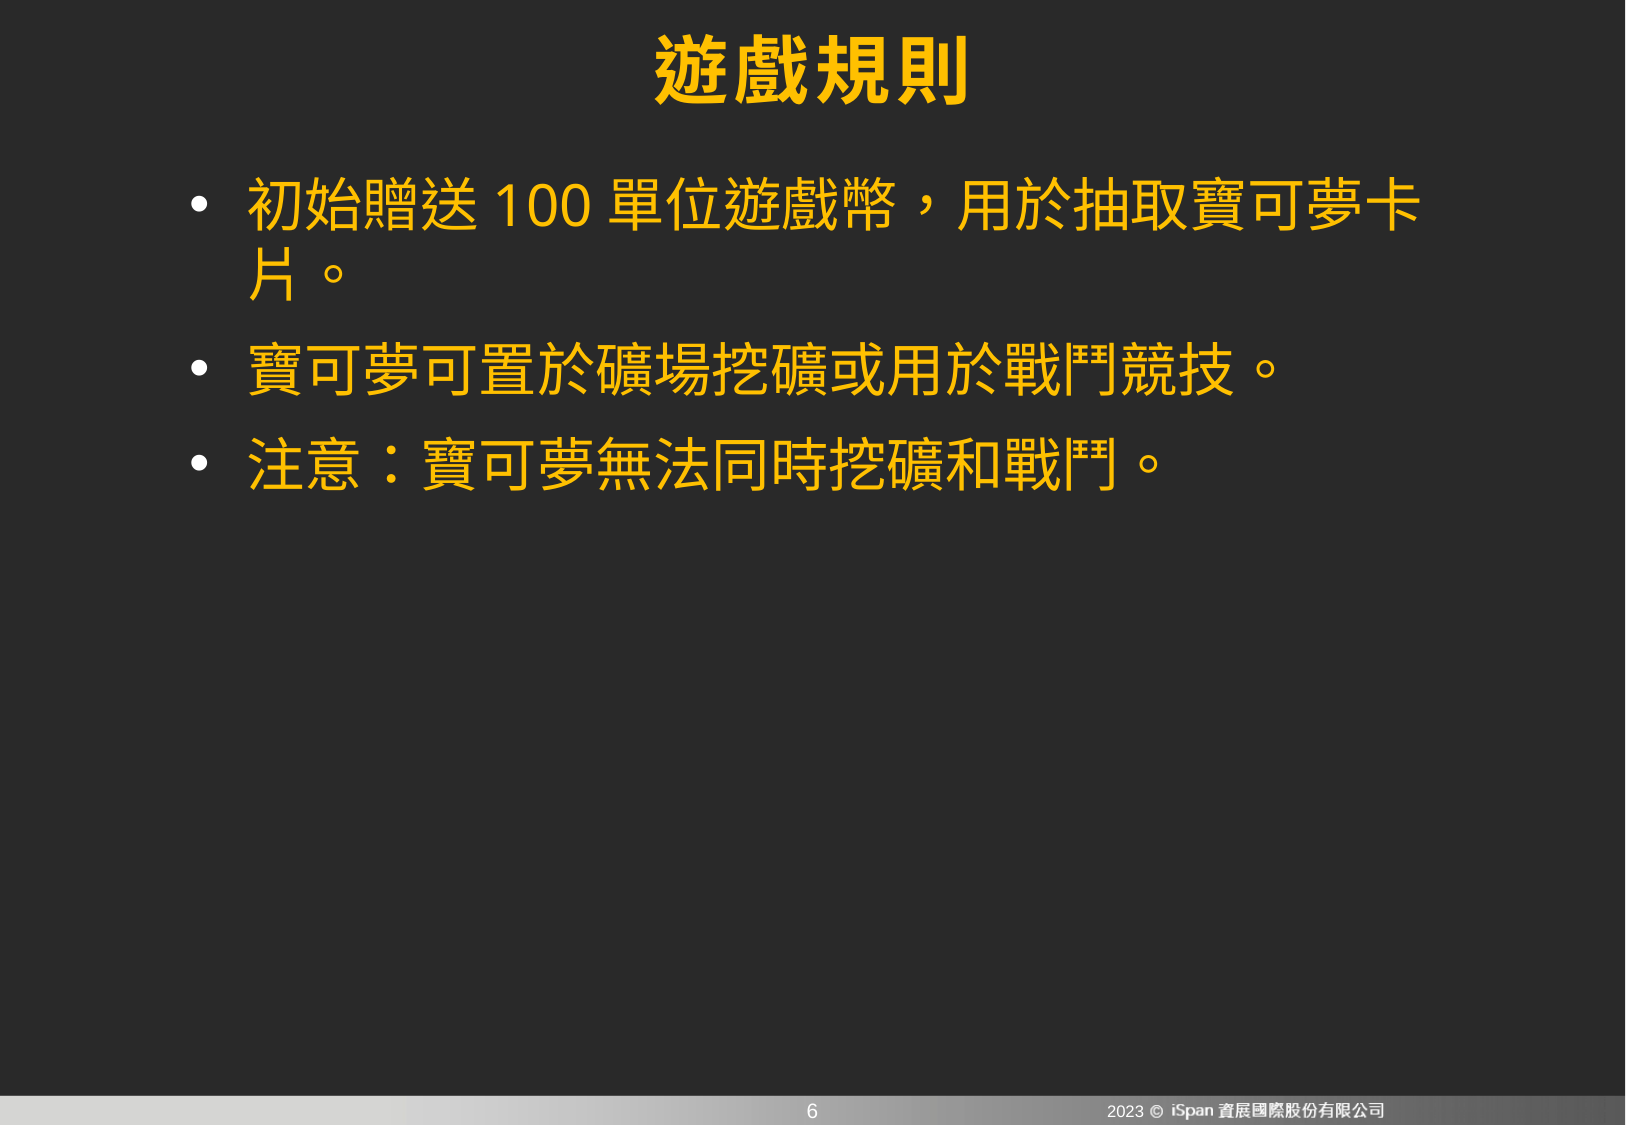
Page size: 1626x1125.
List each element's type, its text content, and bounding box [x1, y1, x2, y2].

slide_number 2023 [1092, 1096, 1191, 1125]
text_box 初始贈送100單位遊戲幣，用於抽取寶可夢卡片。 寶可夢可置於礦場挖礦或用於戰鬥競技。 注意：寶可夢無法同時挖礦和戰鬥。 [174, 160, 1474, 952]
title 遊戲規則 [103, 11, 1522, 126]
picture [0, 0, 1626, 1125]
